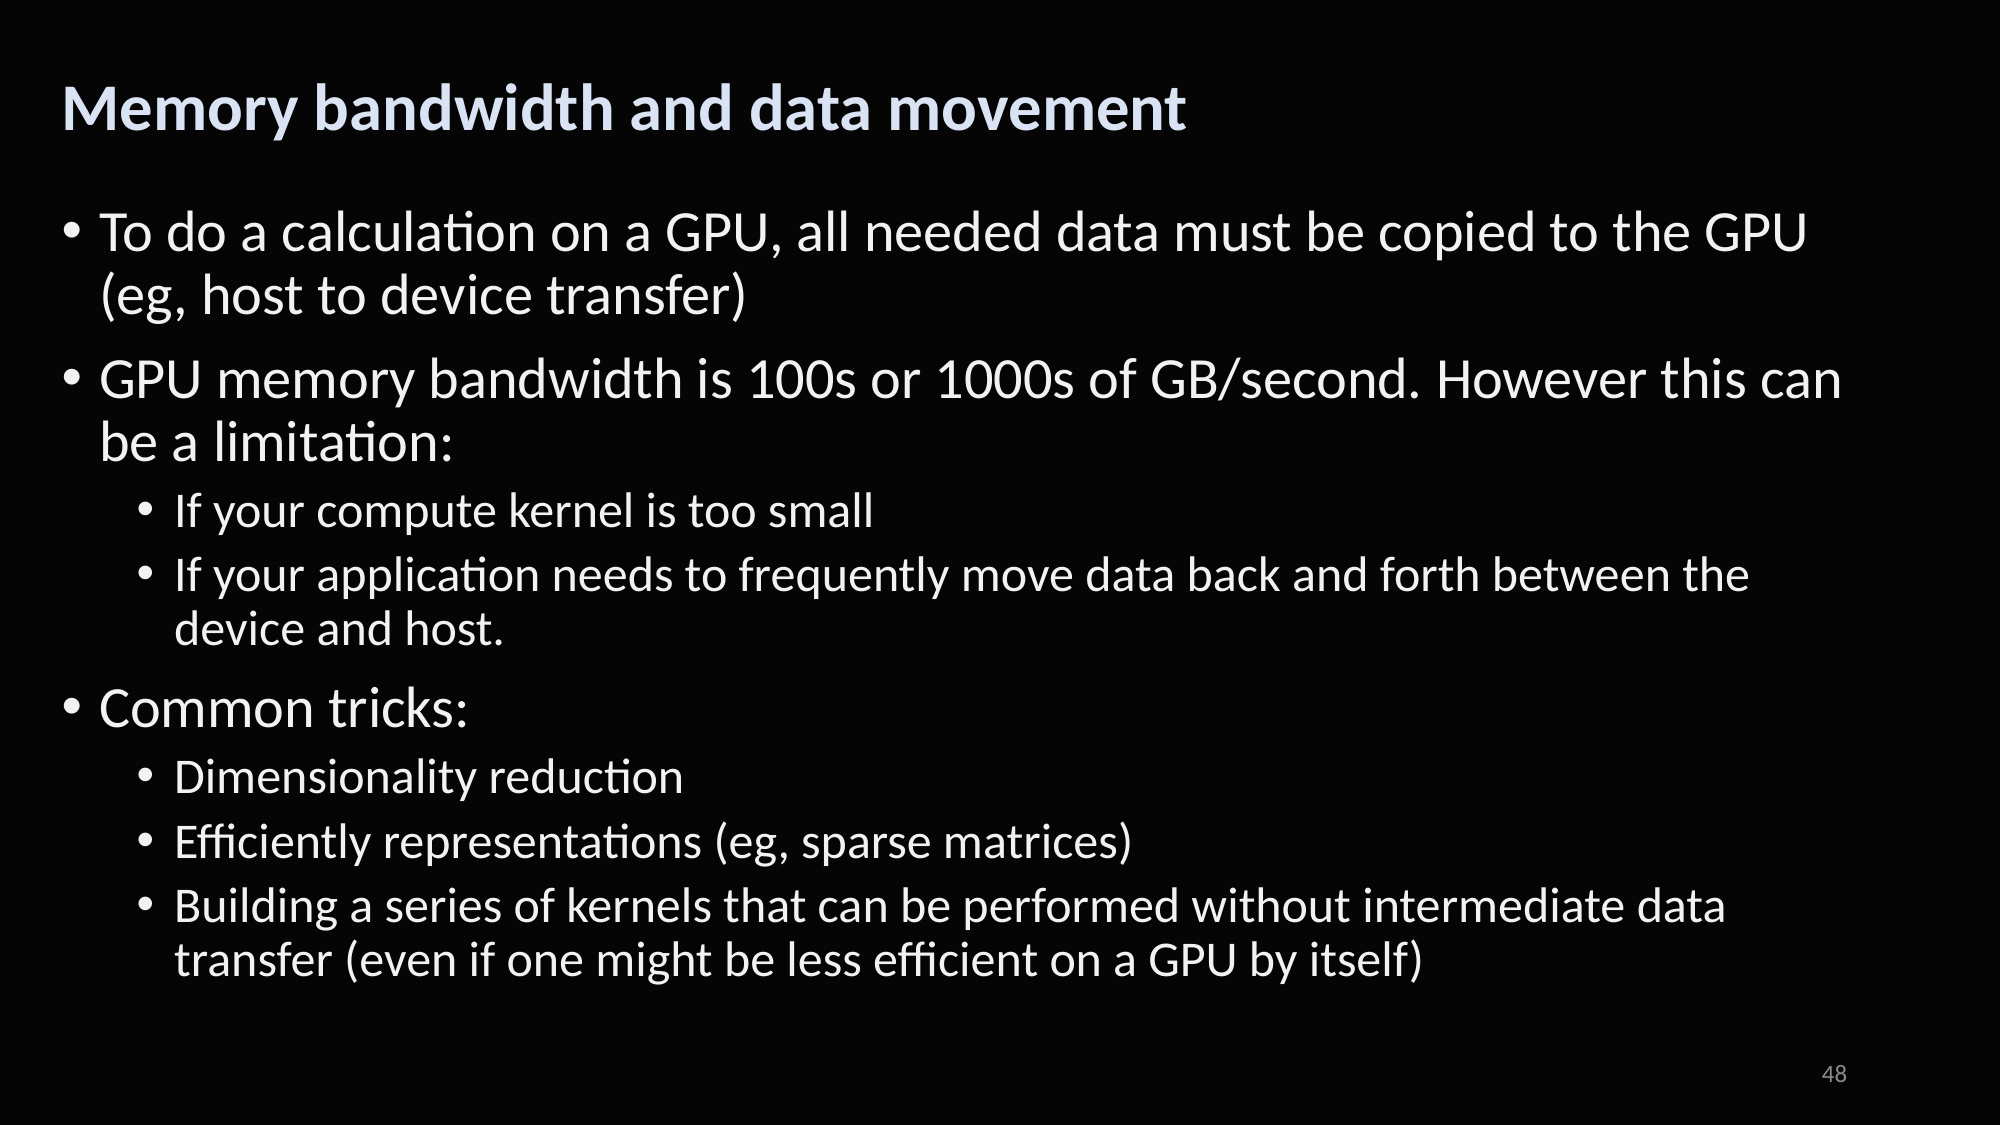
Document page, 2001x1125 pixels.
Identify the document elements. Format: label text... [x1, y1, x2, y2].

title Memory bandwidth and data movement [46, 0, 1772, 194]
slide_number 48 [1412, 1042, 1863, 1103]
list To do a calculation on a GPU, all needed data must be copied to the GPU (eg, host to device transfer) GPU memory bandwidth is 100s or 1000s of GB/second. However this can be a limitation: If your compute kernel is too small If your application needs to frequently move data back and forth between the device and host. Common tricks: Dimensionality reduction Efficiently representations (eg, sparse matrices) Building a series of kernels that can be performed without intermediate data transfer (even if one might be less efficient on a GPU by itself) [46, 194, 1863, 1034]
